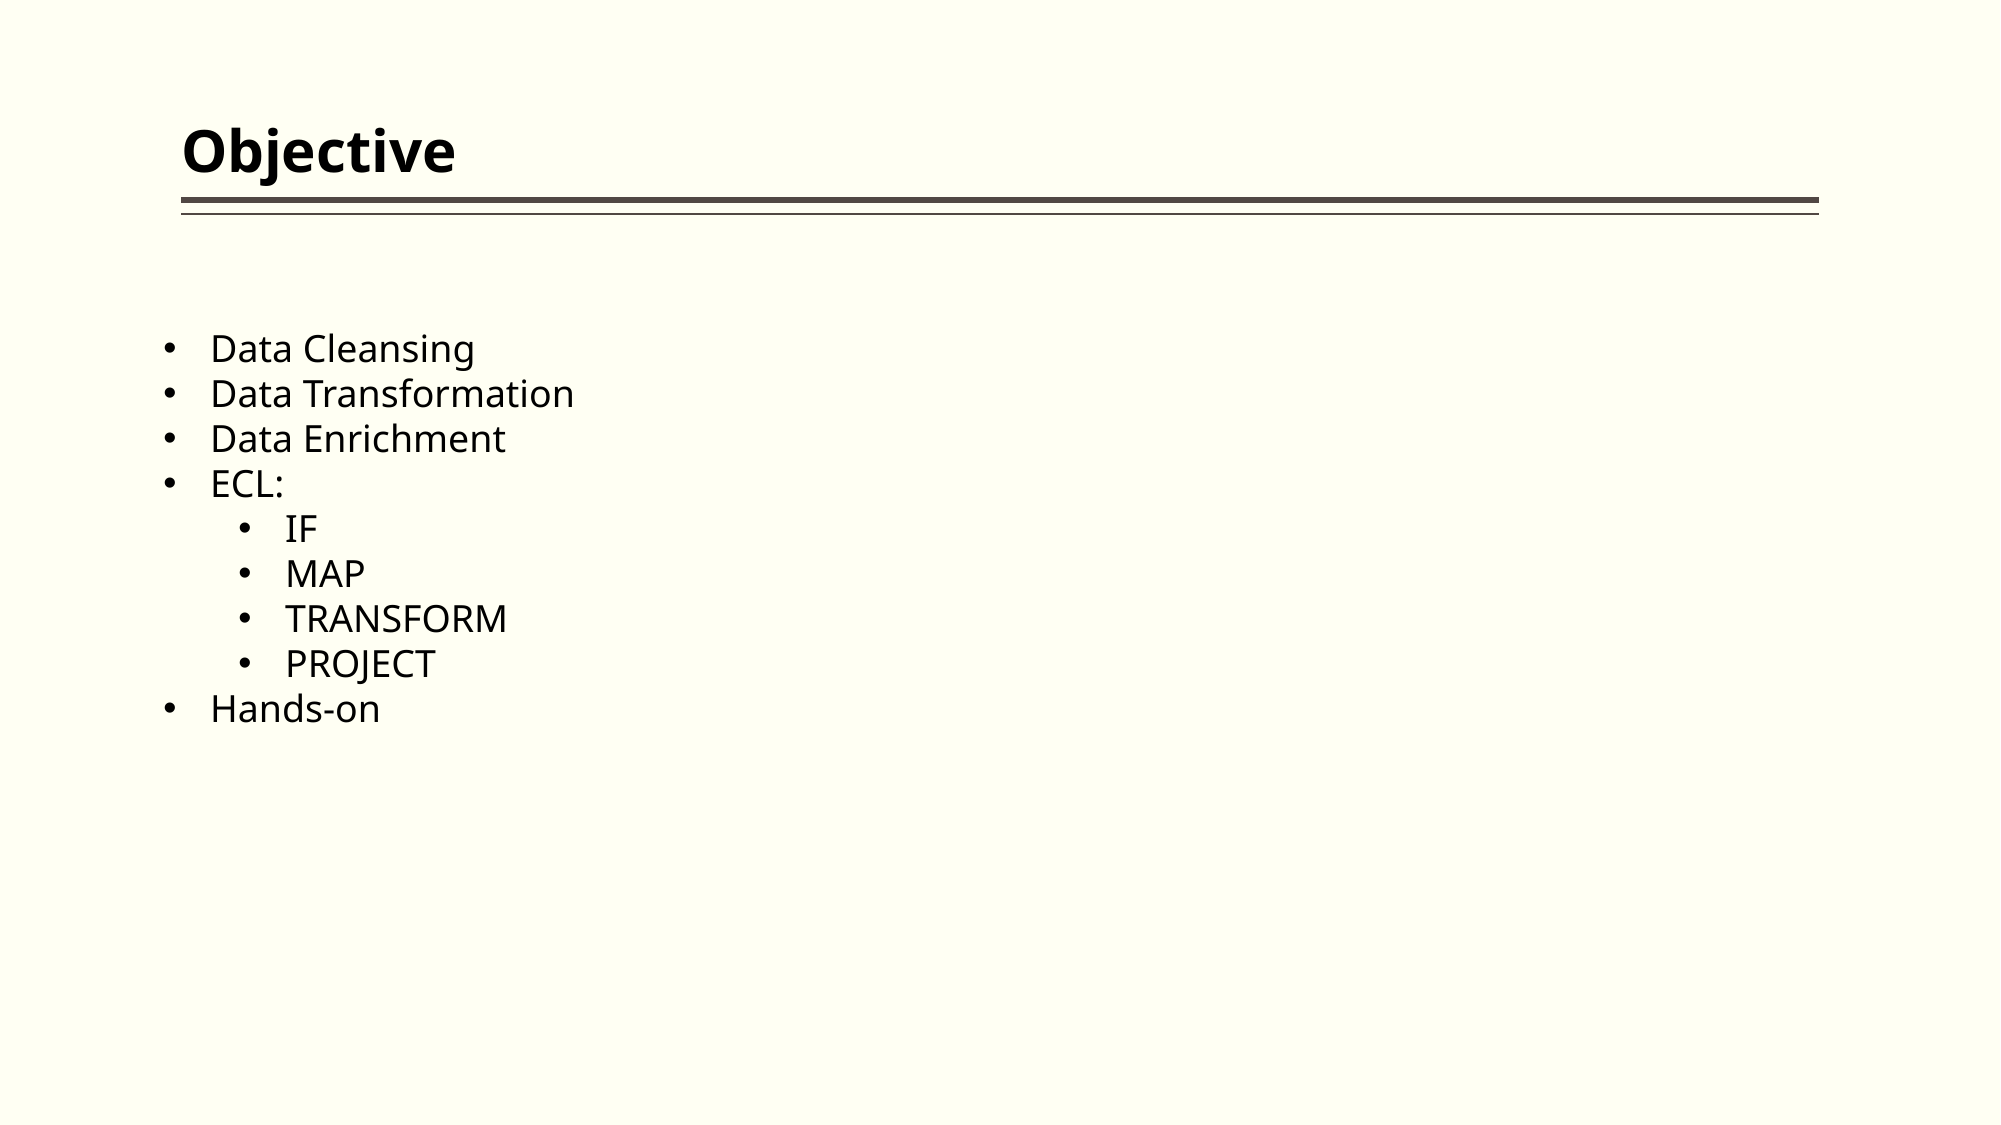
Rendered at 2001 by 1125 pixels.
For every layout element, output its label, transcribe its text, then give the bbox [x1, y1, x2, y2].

text_box Data Cleansing Data Transformation Data Enrichment ECL: IF MAP TRANSFORM PROJECT Hands-on [148, 317, 1149, 873]
title Objective [181, 12, 1819, 193]
